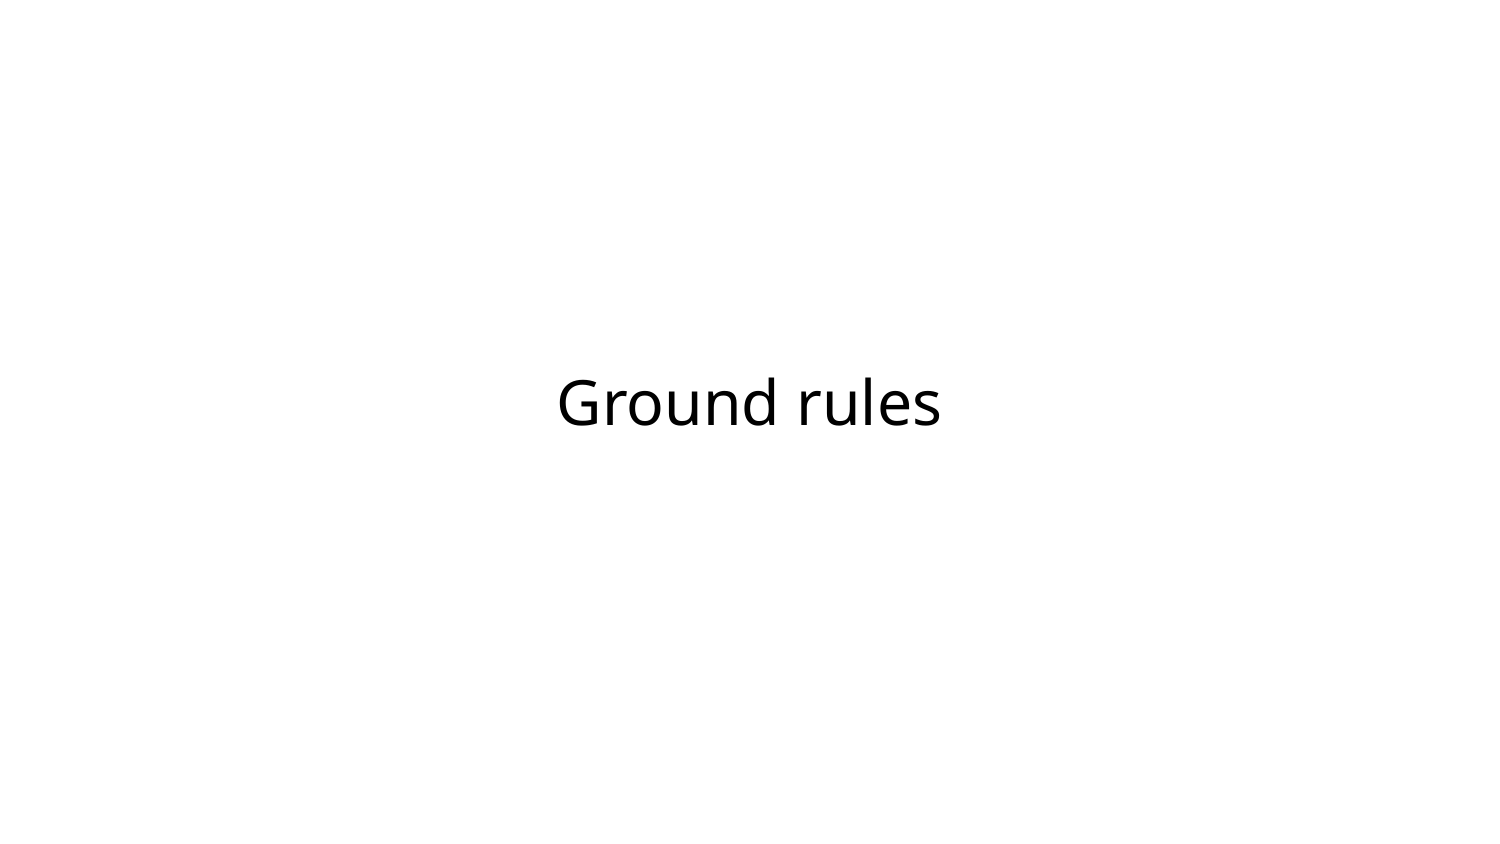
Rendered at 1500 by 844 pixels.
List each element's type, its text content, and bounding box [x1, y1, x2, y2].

text_box Ground rules [278, 327, 1222, 483]
